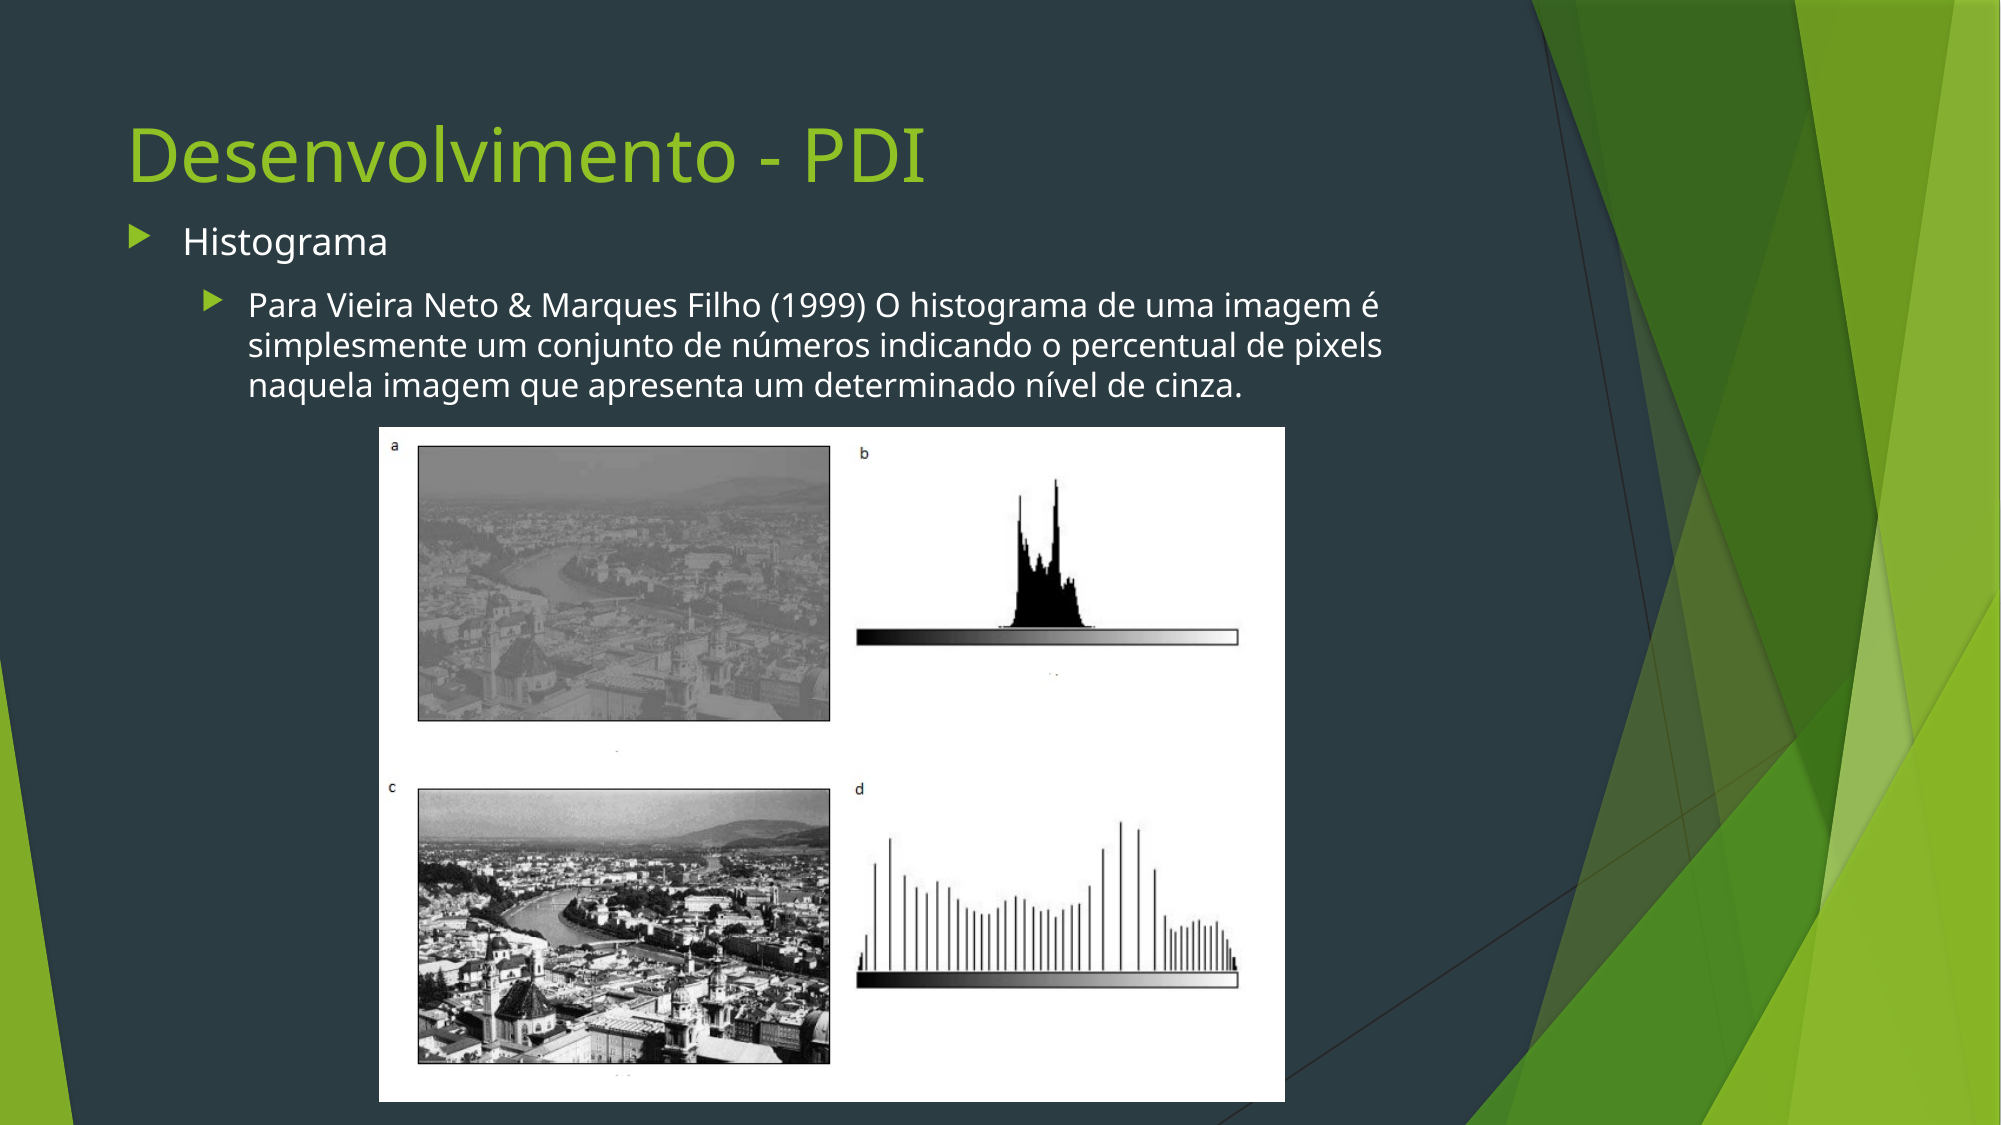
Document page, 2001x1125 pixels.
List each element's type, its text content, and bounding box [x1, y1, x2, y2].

list Histograma Para Vieira Neto & Marques Filho (1999) O histograma de uma imagem é simplesmente um conjunto de números indicando o percentual de pixels naquela imagem que apresenta um determinado nível de cinza. [111, 210, 1522, 992]
picture [379, 427, 1285, 1103]
title Desenvolvimento - PDI [111, 99, 1522, 210]
